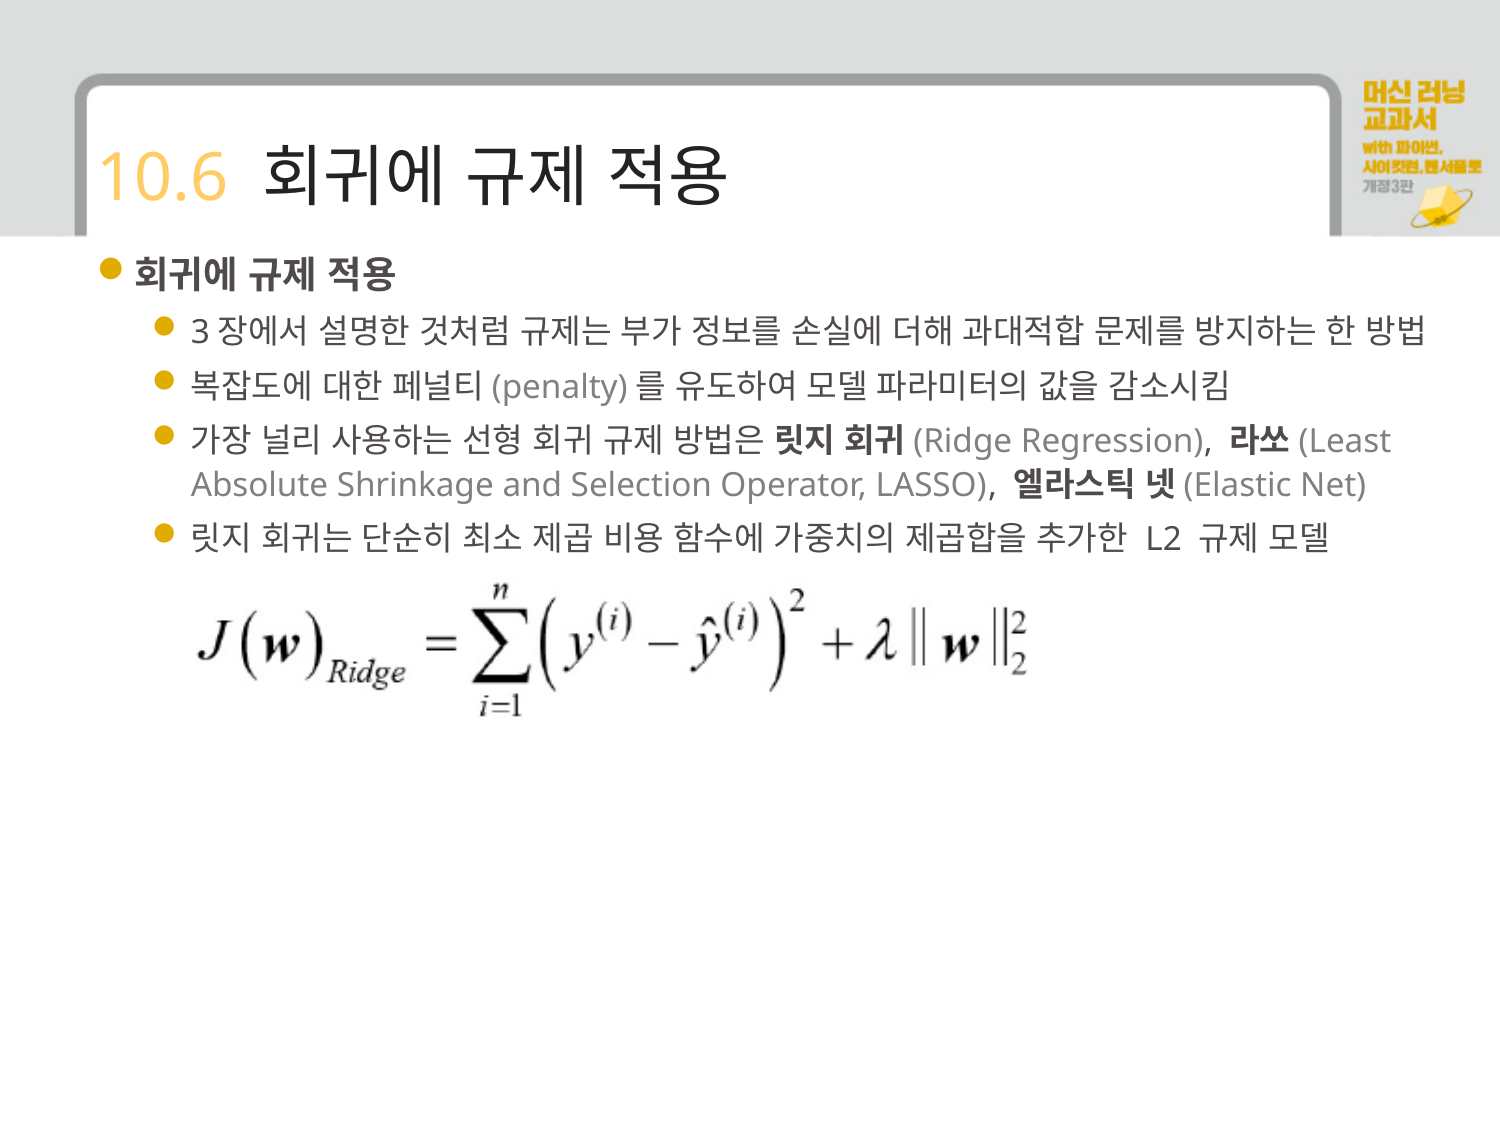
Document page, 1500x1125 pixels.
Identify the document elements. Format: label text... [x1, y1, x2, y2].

picture [0, 0, 1500, 1125]
list 회귀에 규제 적용 3장에서 설명한 것처럼 규제는 부가 정보를 손실에 더해 과대적합 문제를 방지하는 한 방법 복잡도에 대한 페널티(penalty)를 유도하여 모델 파라미터의 값을 감소시킴 가장 널리 사용하는 선형 회귀 규제 방법은 릿지 회귀(Ridge Regression), 라쏘(Least Absolute Shrinkage and Selection Operator, LASSO), 엘라스틱 넷(Elastic Net) 릿지 회귀는 단순히 최소 제곱 비용 함수에 가중치의 제곱합을 추가한 L2 규제 모델 [81, 239, 1469, 1054]
title 10.6 회귀에 규제 적용 [81, 90, 1412, 222]
